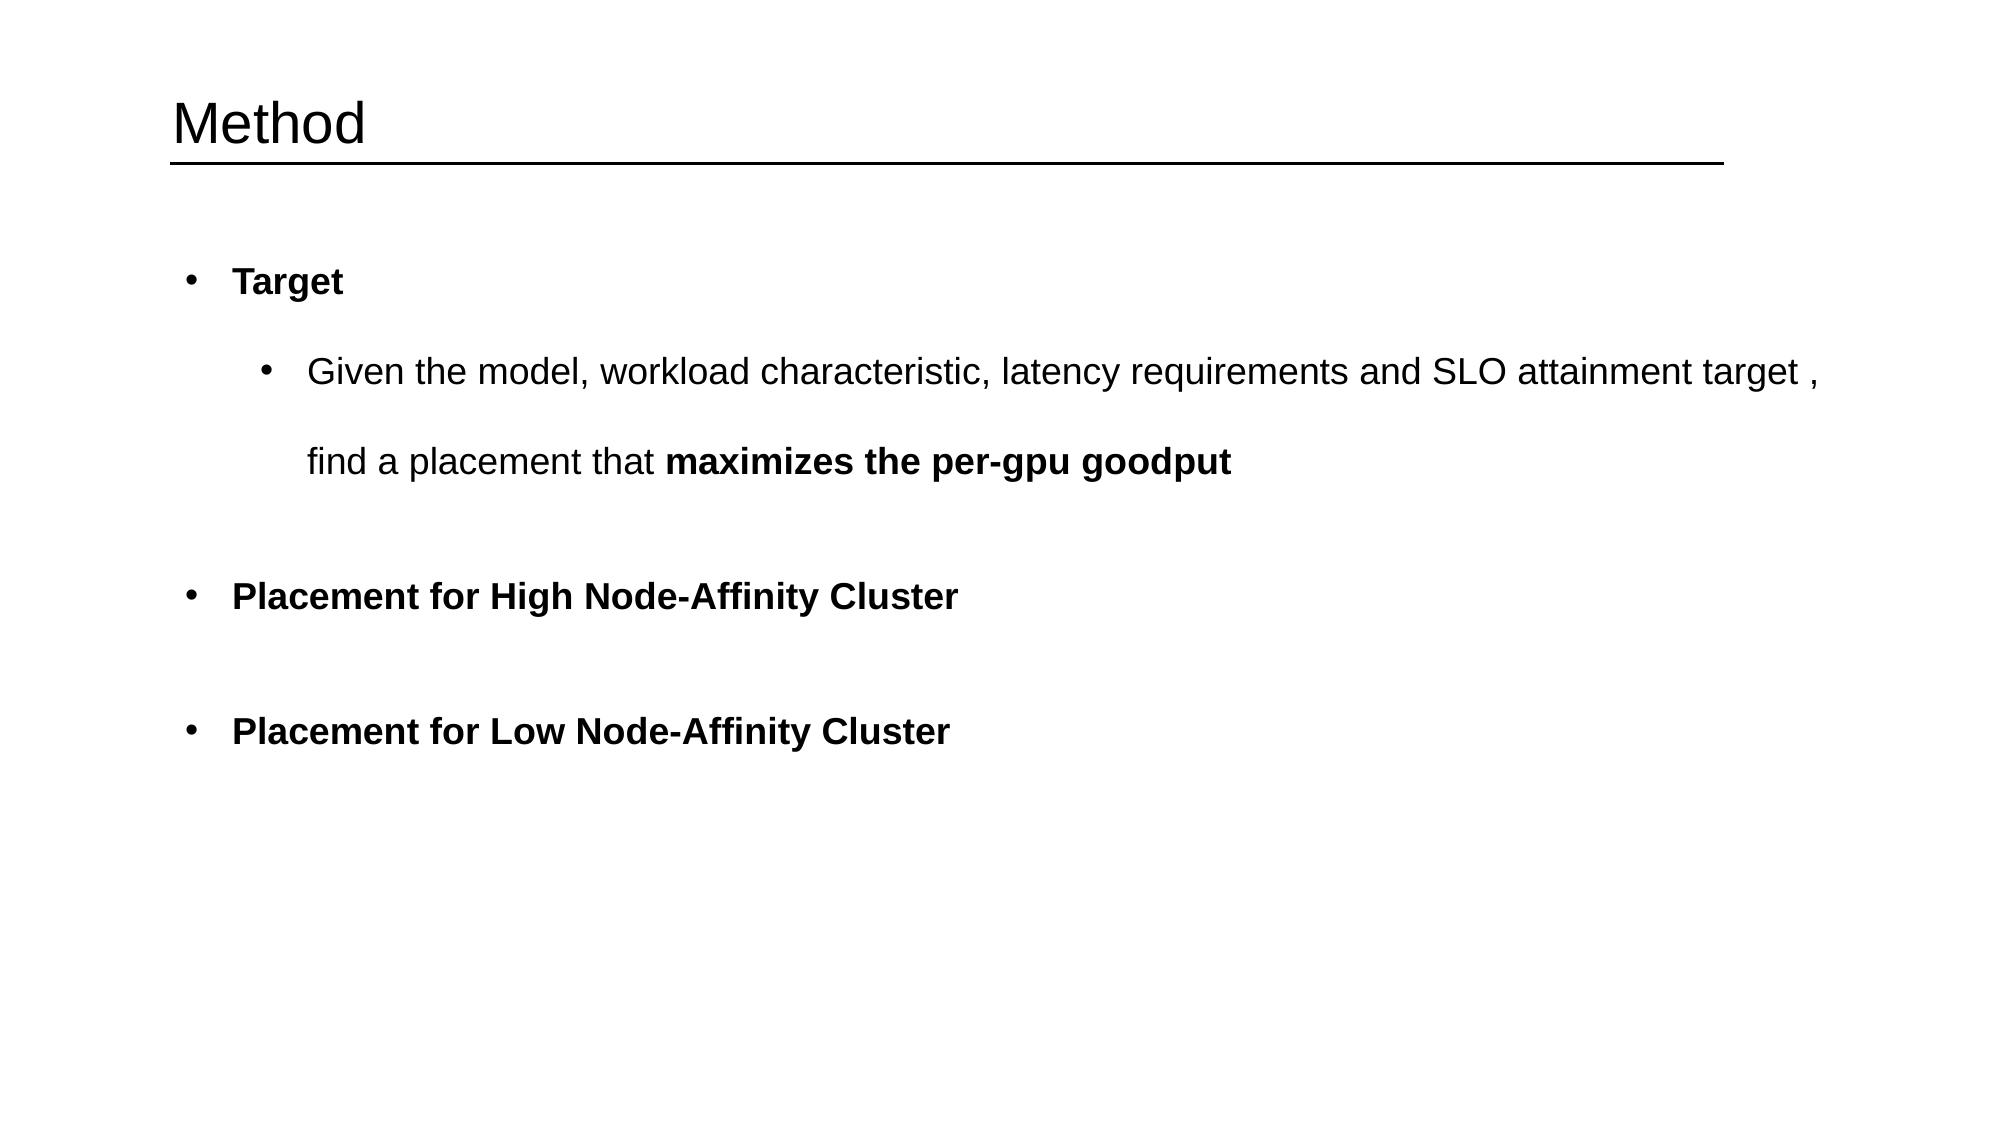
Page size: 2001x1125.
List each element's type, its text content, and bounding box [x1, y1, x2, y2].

text_box Method [157, 77, 1849, 163]
text_box Target Given the model, workload characteristic, latency requirements and SLO attainment target , find a placement that maximizes the per-gpu goodput Placement for High Node-Affinity Cluster Placement for Low Node-Affinity Cluster [170, 204, 1862, 850]
